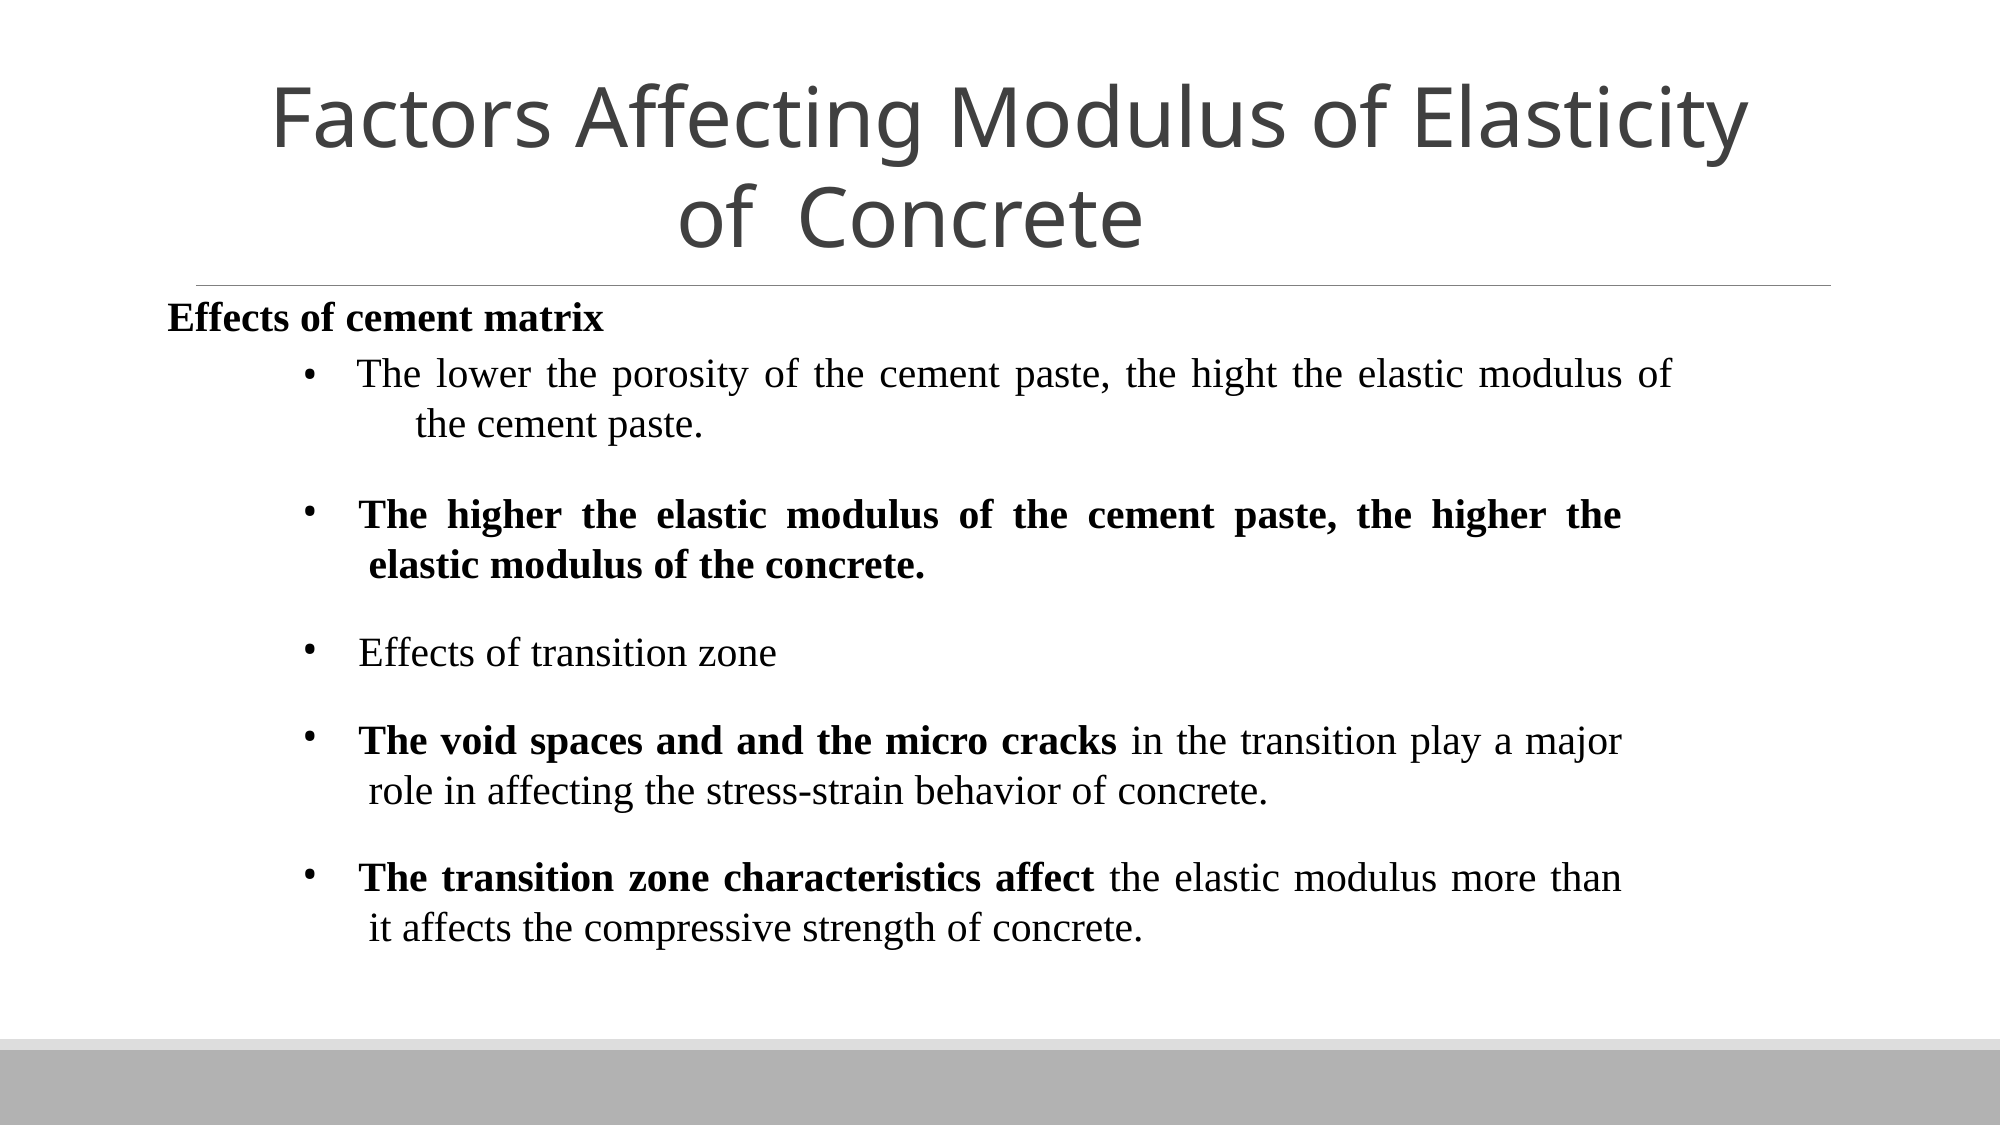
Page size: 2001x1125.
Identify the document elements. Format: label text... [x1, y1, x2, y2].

text_box • [300, 483, 319, 536]
text_box The transition zone characteristics affect the elastic modulus more than it affects the compressive strength of concrete. [356, 848, 1626, 951]
text_box The lower the porosity of the cement paste, the hight the elastic modulus of the cement paste. [356, 343, 1675, 446]
text_box Effects of cement matrix [165, 287, 607, 340]
text_box Effects of transition zone [356, 623, 782, 676]
text_box • [300, 620, 319, 673]
text_box • [300, 345, 319, 398]
text_box The higher the elastic modulus of the cement paste, the higher the elastic modulus of the concrete. [356, 485, 1624, 588]
text_box • [300, 845, 319, 898]
text_box The void spaces and and the micro cracks in the transition play a major role in affecting the stress-strain behavior of concrete. [356, 710, 1626, 813]
title Factors Affecting Modulus of Elasticity of Concrete [165, 62, 1816, 265]
text_box • [300, 708, 319, 761]
